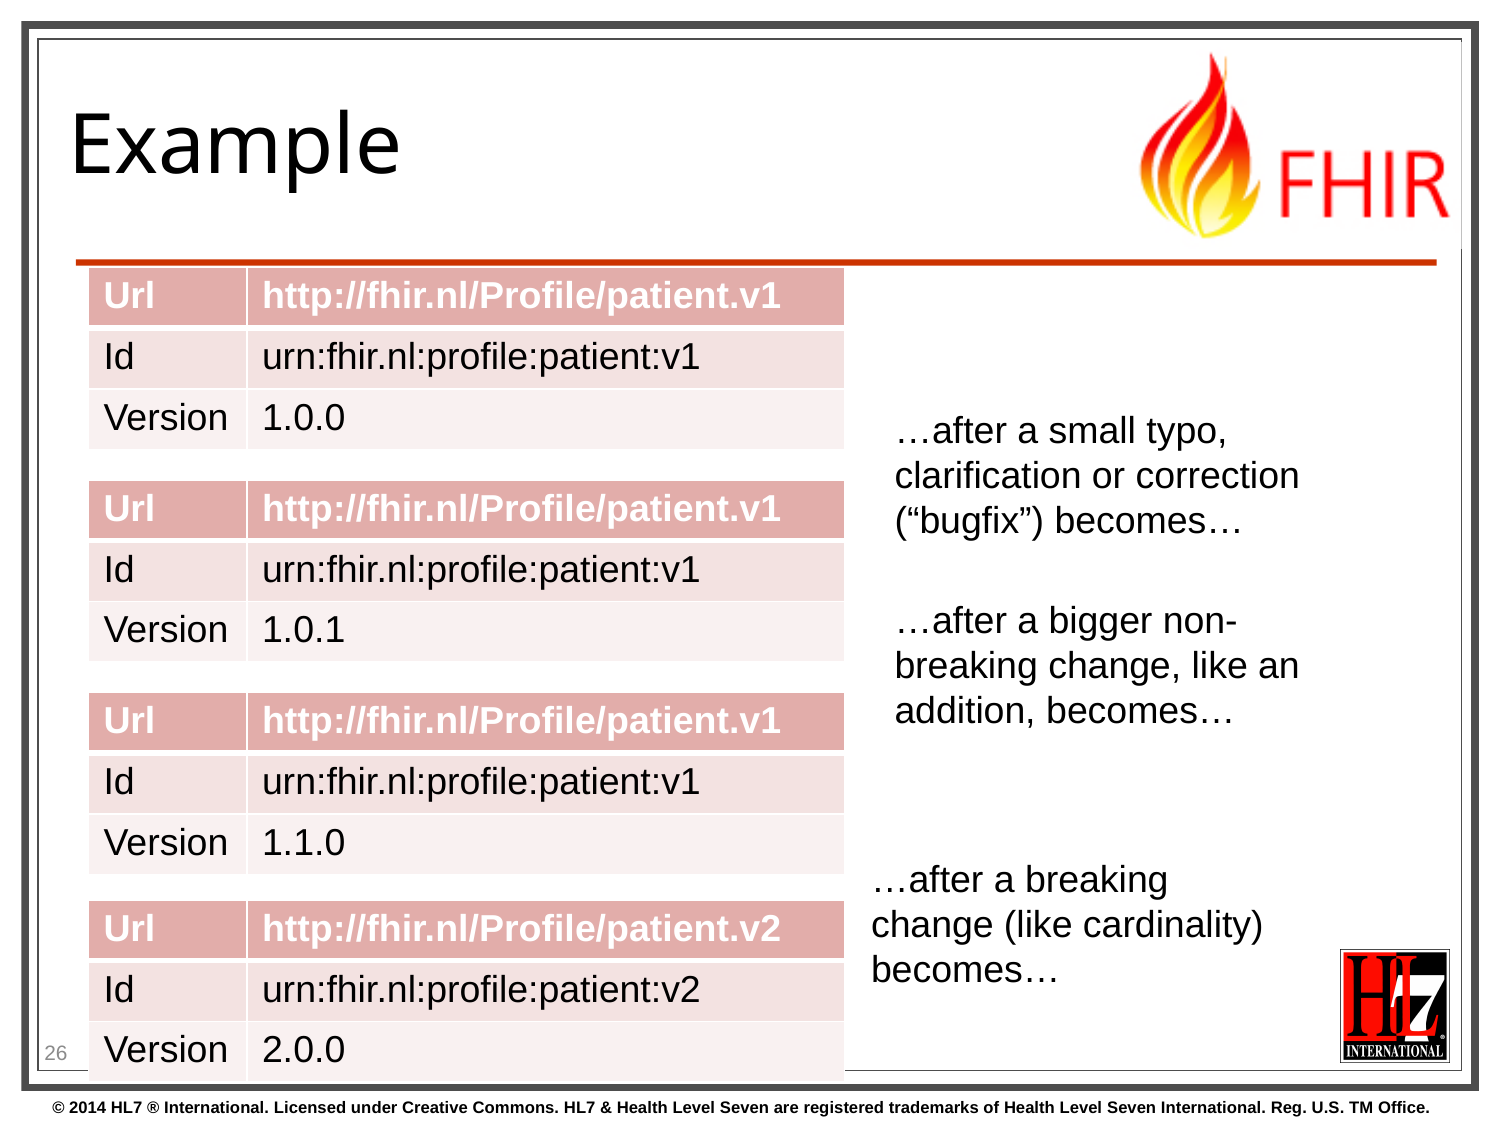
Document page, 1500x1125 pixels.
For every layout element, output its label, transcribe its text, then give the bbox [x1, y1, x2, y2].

text_box …after a breaking change (like cardinality) becomes… [856, 848, 1306, 998]
table_header Url [89, 268, 246, 325]
table_cell Version [89, 1022, 246, 1081]
table_cell urn:fhir.nl:profile:patient:v1 [248, 756, 844, 813]
picture [1128, 42, 1462, 249]
table_cell Id [89, 331, 246, 388]
text_box …after a bigger non-breaking change, like an addition, becomes… [879, 588, 1329, 738]
table_cell Id [89, 756, 246, 813]
table_cell urn:fhir.nl:profile:patient:v2 [248, 963, 844, 1021]
table_cell Version [89, 602, 246, 661]
table_cell Id [89, 543, 246, 601]
table_cell Id [89, 963, 246, 1021]
title Example [53, 54, 1128, 244]
table_cell Version [89, 815, 246, 874]
table_header Url [89, 901, 246, 958]
table_header Url [89, 481, 246, 538]
table_cell Version [89, 390, 246, 449]
table_header Url [89, 693, 246, 750]
table_cell 2.0.0 [248, 1022, 844, 1081]
slide_number 26 [29, 1034, 88, 1071]
text_box …after a small typo, clarification or correction (“bugfix”) becomes… [879, 399, 1329, 549]
table_cell 1.0.0 [248, 390, 844, 449]
table_cell urn:fhir.nl:profile:patient:v1 [248, 331, 844, 388]
table_cell 1.0.1 [248, 602, 844, 661]
table_header http://fhir.nl/Profile/patient.v1 [248, 693, 844, 750]
table_cell 1.1.0 [248, 815, 844, 874]
table_header http://fhir.nl/Profile/patient.v2 [248, 901, 844, 958]
table_header http://fhir.nl/Profile/patient.v1 [248, 481, 844, 538]
table_cell urn:fhir.nl:profile:patient:v1 [248, 543, 844, 601]
picture [1340, 949, 1450, 1063]
table_header http://fhir.nl/Profile/patient.v1 [248, 268, 844, 325]
